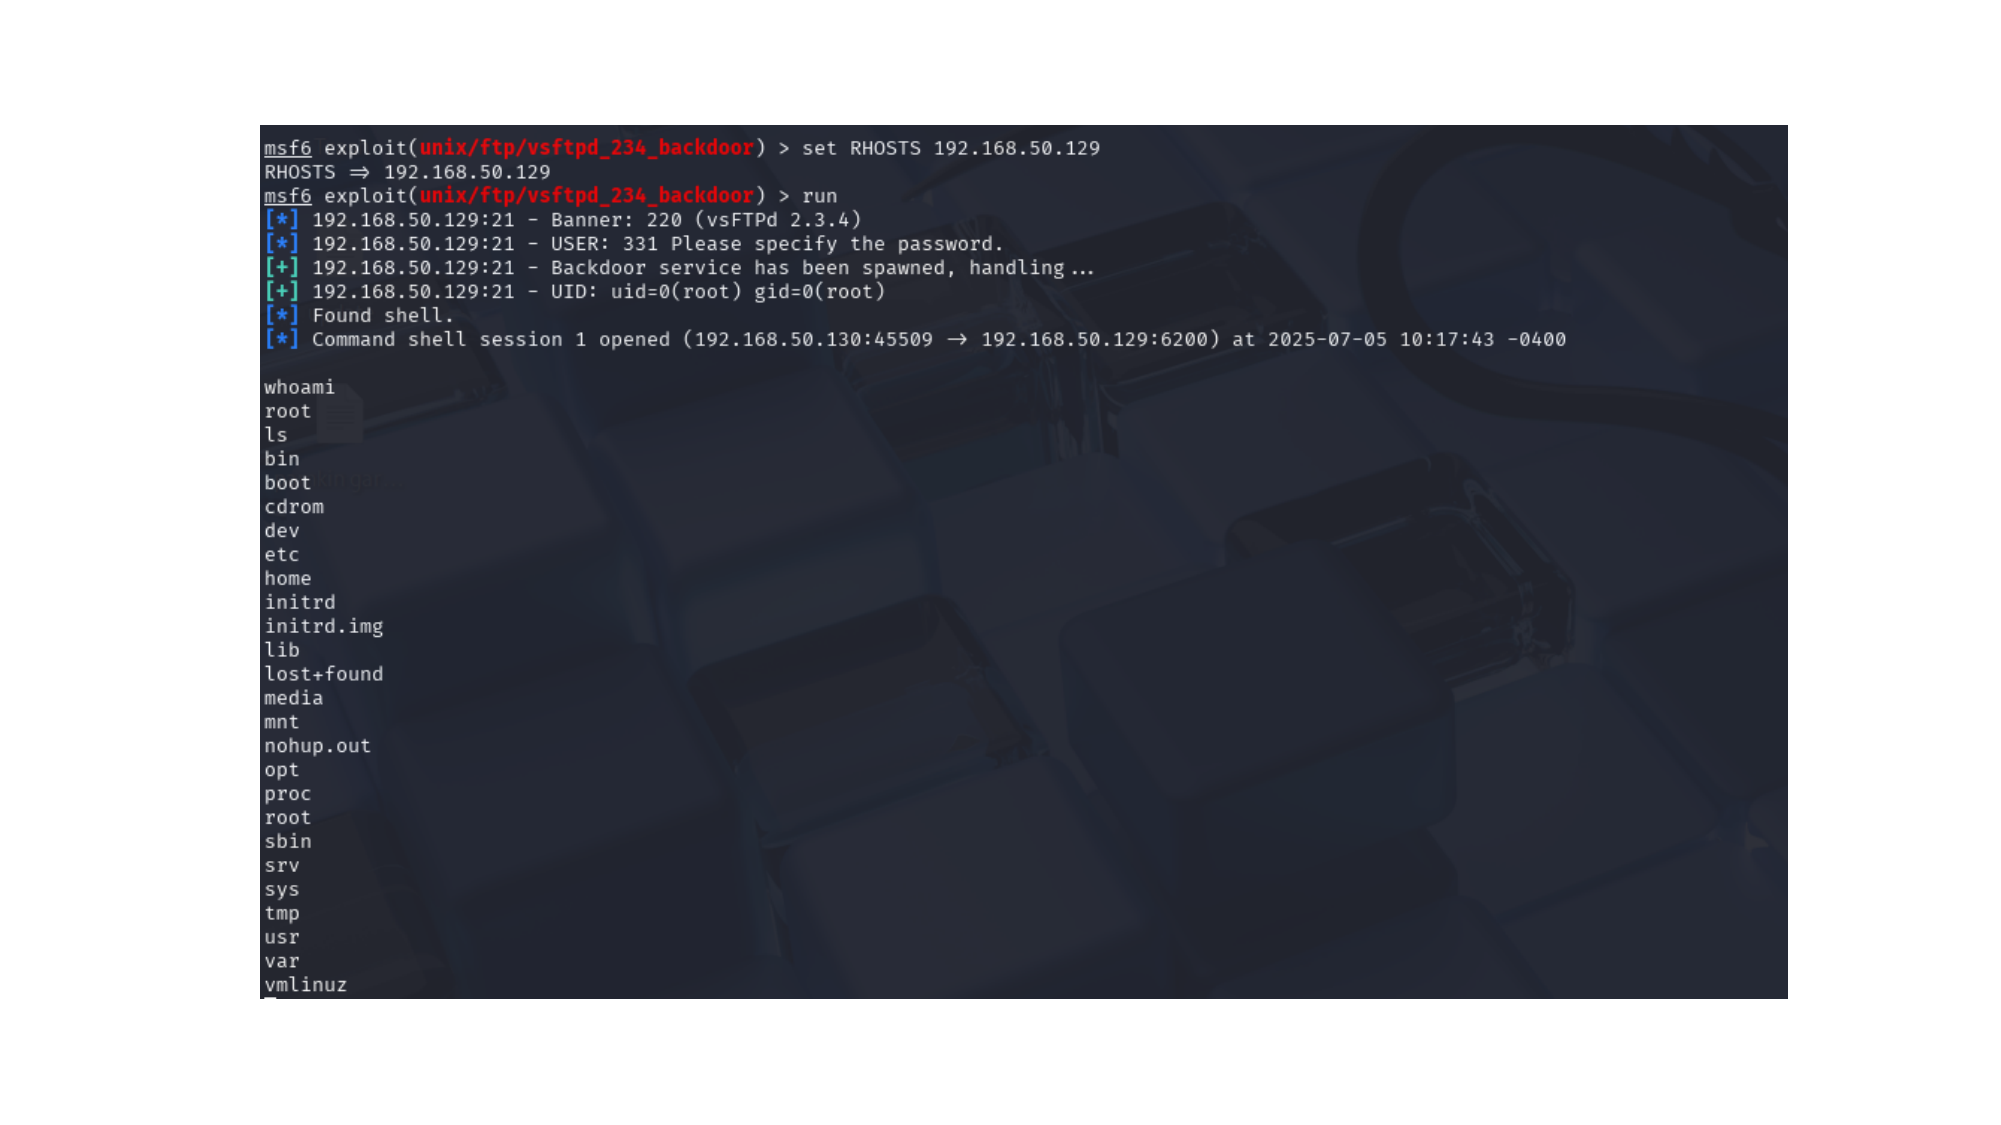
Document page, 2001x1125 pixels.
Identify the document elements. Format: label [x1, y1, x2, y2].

list [259, 125, 1788, 1000]
